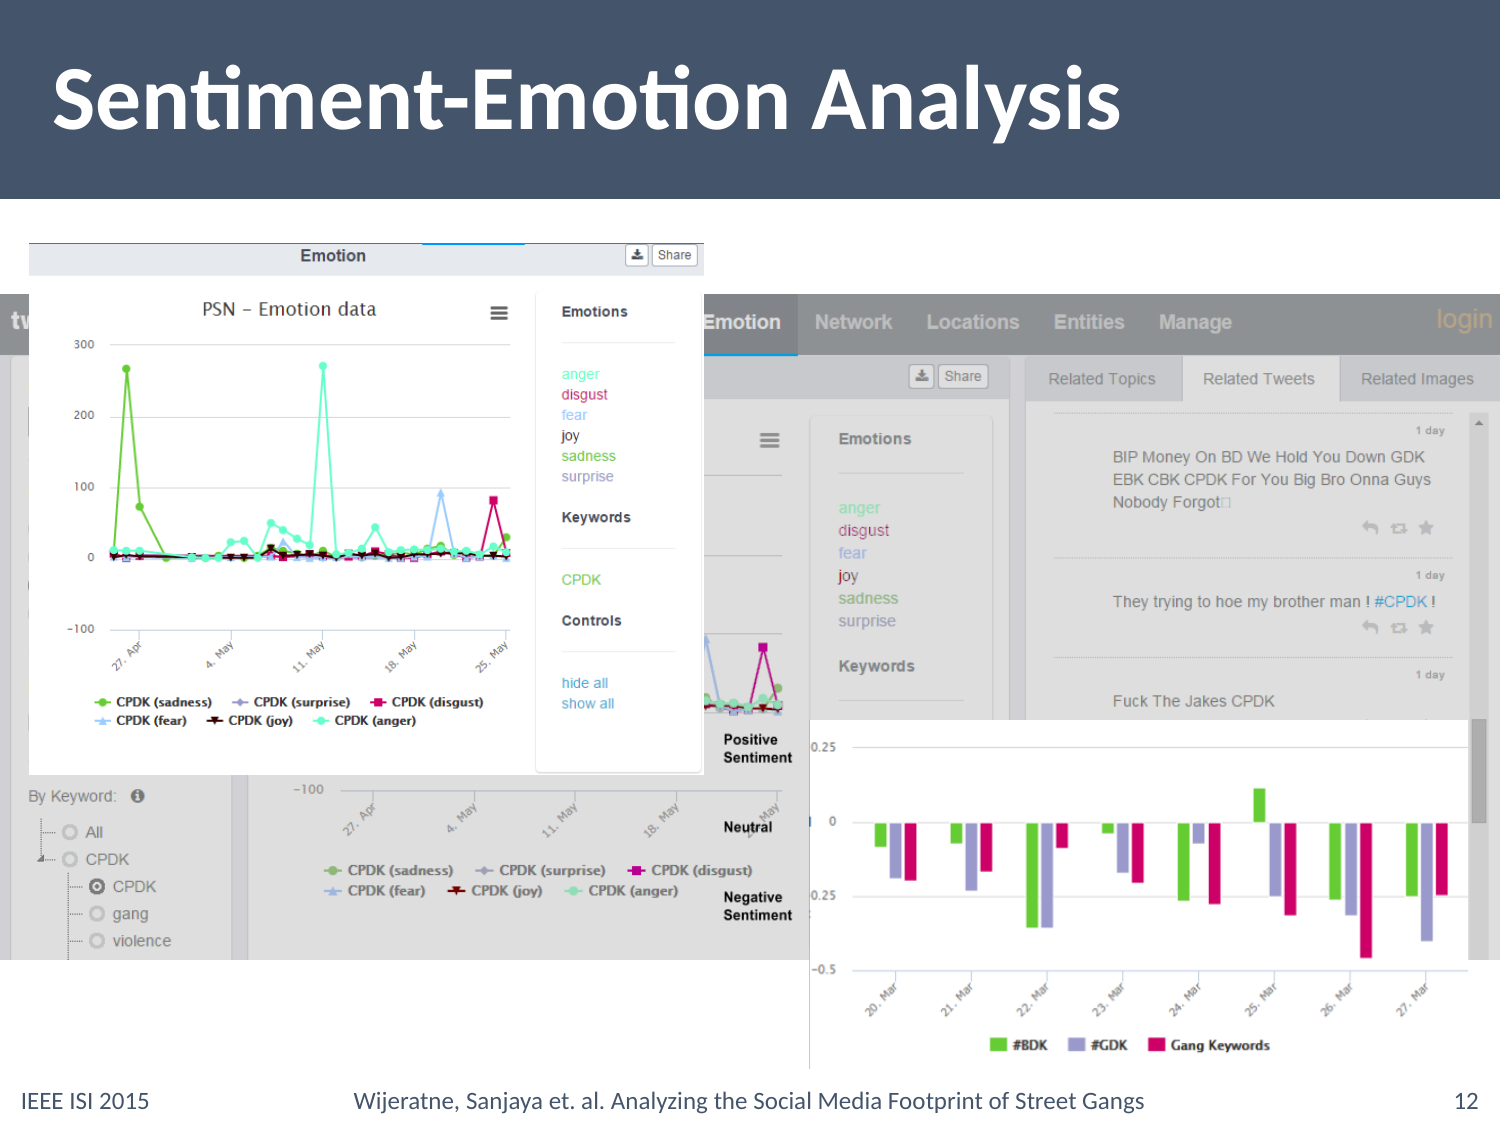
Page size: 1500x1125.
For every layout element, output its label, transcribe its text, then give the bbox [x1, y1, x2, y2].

footer Wijeratne, Sanjaya et. al. Analyzing the Social Media Footprint of Street Gangs [344, 1069, 1156, 1125]
slide_number IEEE ISI 2015 [5, 1069, 344, 1125]
slide_number 12 [1156, 1069, 1495, 1125]
title Sentiment-Emotion Analysis [0, 0, 1500, 199]
picture [0, 243, 1500, 1069]
